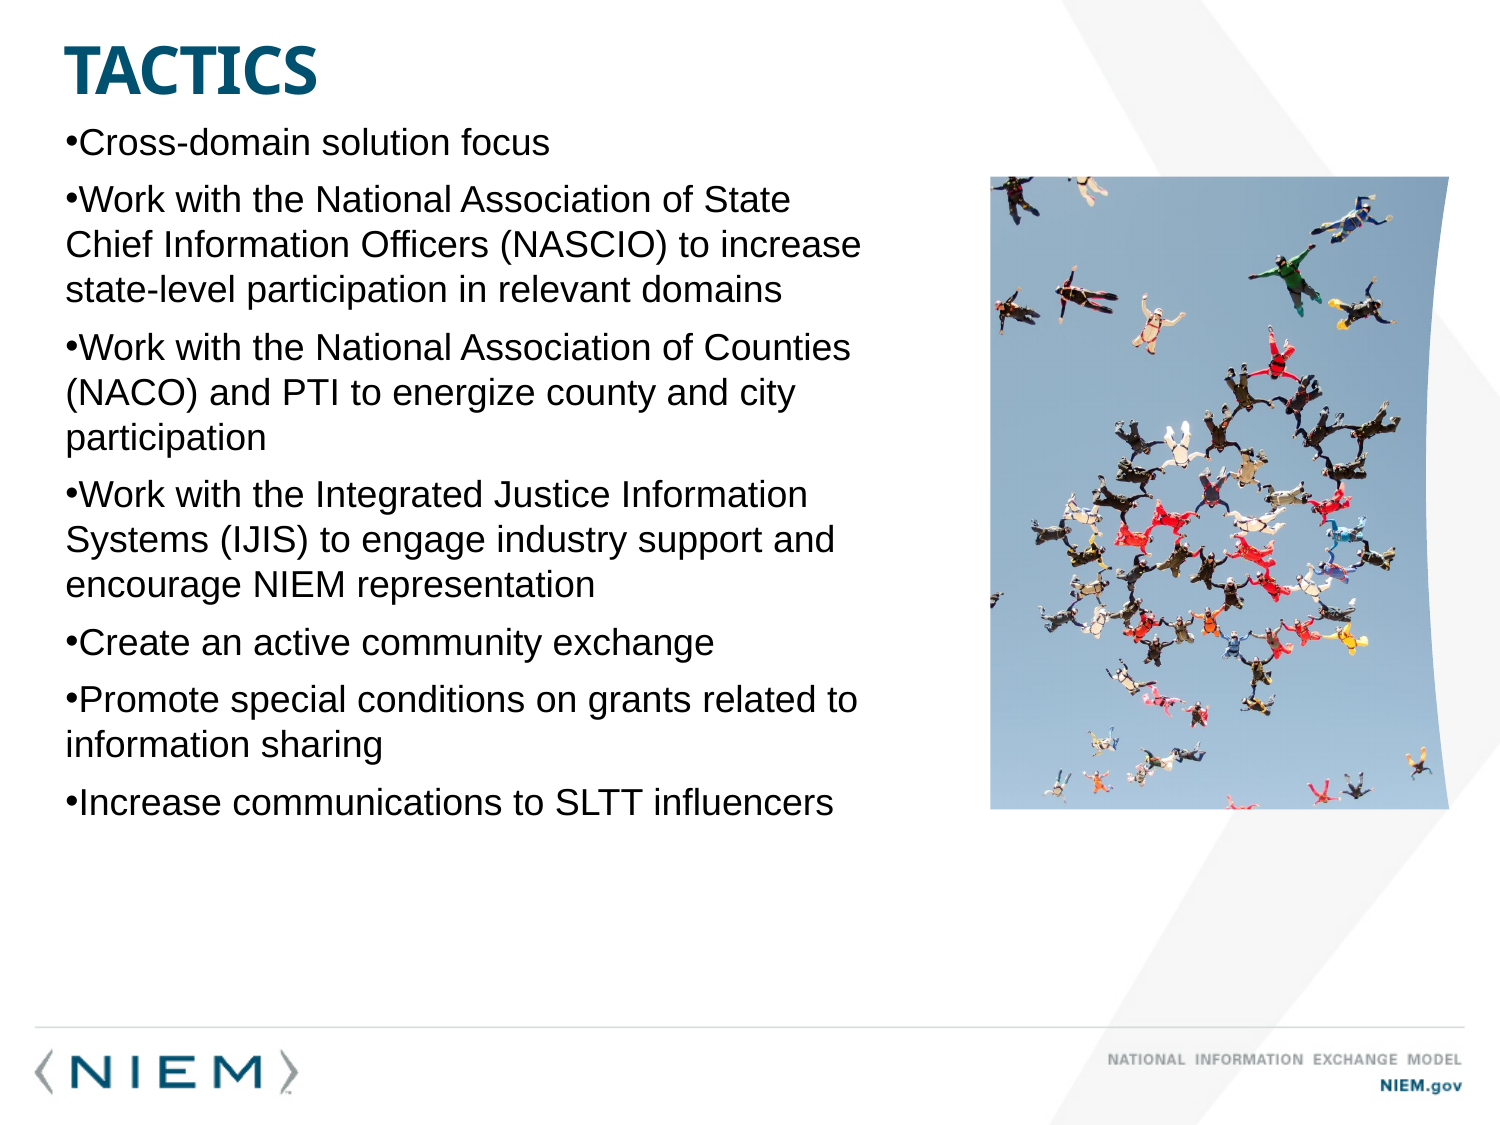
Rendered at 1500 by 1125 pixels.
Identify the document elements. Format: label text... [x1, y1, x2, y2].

picture [0, 0, 1500, 1125]
list Cross-domain solution focus Work with the National Association of State Chief Information Officers (NASCIO) to increase state-level participation in relevant domains Work with the National Association of Counties (NACO) and PTI to energize county and city participation Work with the Integrated Justice Information Systems (IJIS) to engage industry support and encourage NIEM representation Create an active community exchange Promote special conditions on grants related to information sharing Increase communications to SLTT influencers [50, 110, 960, 540]
title tactics [63, 43, 1391, 177]
